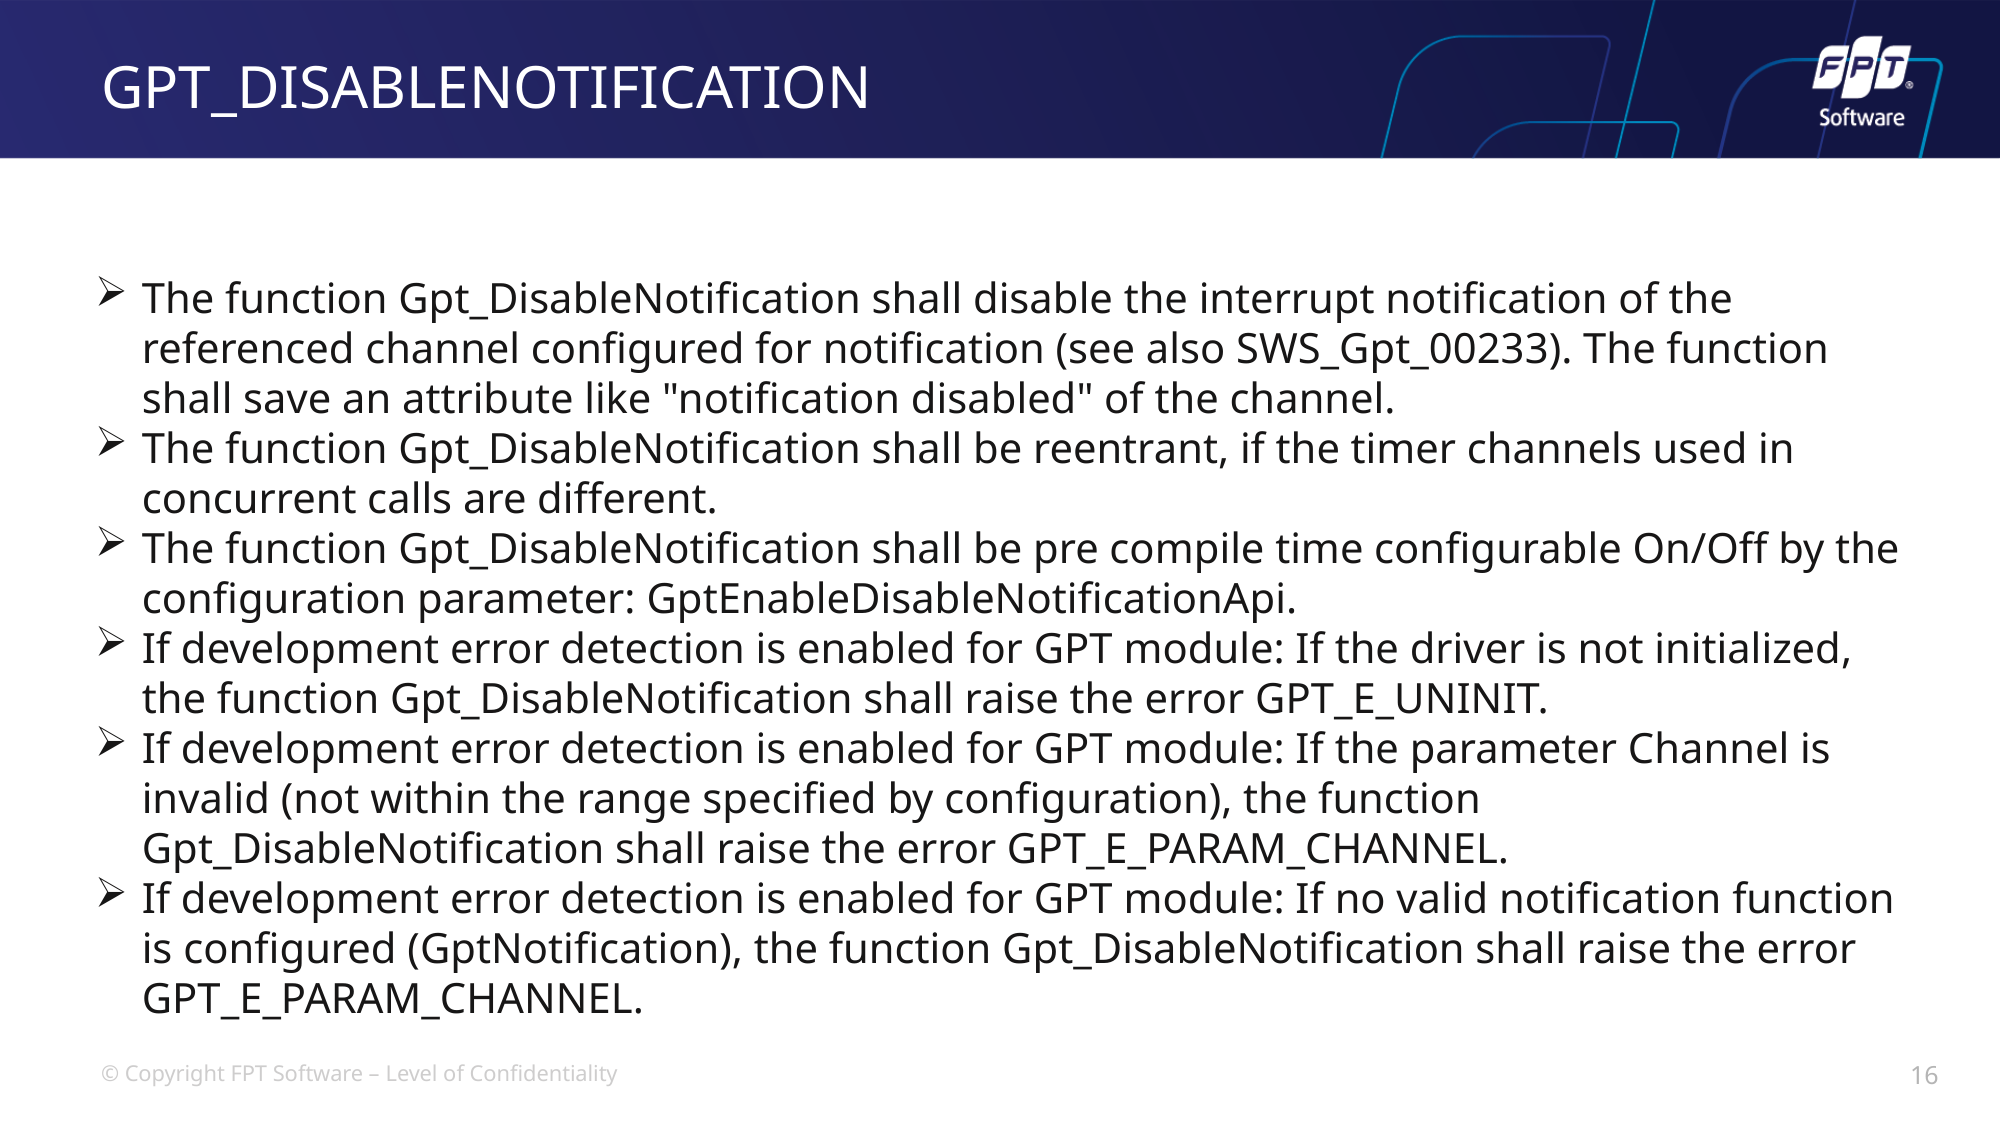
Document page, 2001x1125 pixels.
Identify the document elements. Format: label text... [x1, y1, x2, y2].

title GPT_DISABLENOTIFICATION [86, 31, 1812, 148]
picture [1649, 0, 2000, 159]
text_box The function Gpt_DisableNotification shall disable the interrupt notification of the referenced channel configured for notification (see also SWS_Gpt_00233). The function shall save an attribute like "notification disabled" of the channel. The function Gpt_DisableNotification shall be reentrant, if the timer channels used in concurrent calls are different. The function Gpt_DisableNotification shall be pre compile time configurable On/Off by the configuration parameter: GptEnableDisableNotificationApi. If development error detection is enabled for GPT module: If the driver is not initialized, the function Gpt_DisableNotification shall raise the error GPT_E_UNINIT. If development error detection is enabled for GPT module: If the parameter Channel is invalid (not within the range specified by configuration), the function Gpt_DisableNotification shall raise the error GPT_E_PARAM_CHANNEL. If development error detection is enabled for GPT module: If no valid notification function is configured (GptNotification), the function Gpt_DisableNotification shall raise the error GPT_E_PARAM_CHANNEL. [79, 264, 1928, 1030]
picture [0, 0, 1672, 159]
slide_number 16 [1855, 1052, 1954, 1094]
